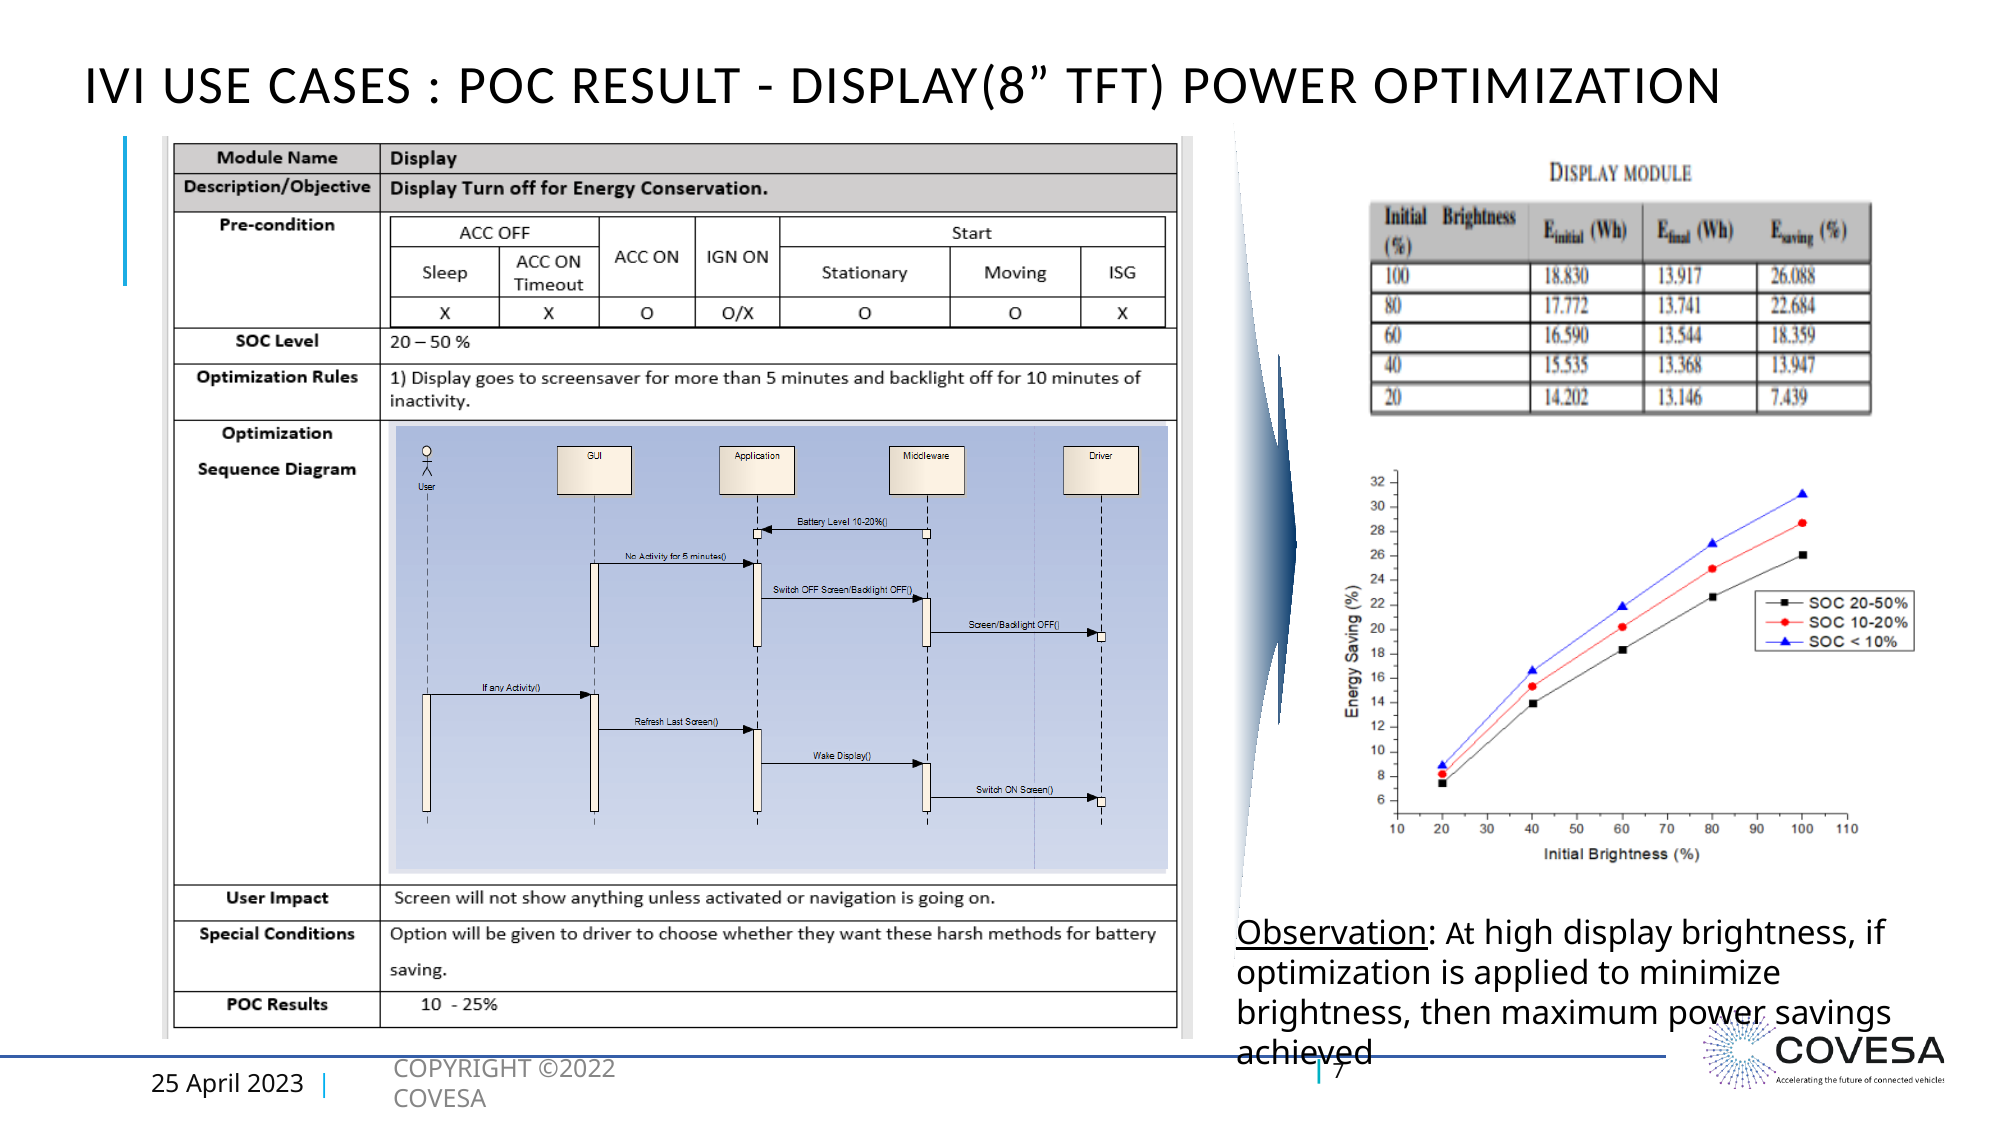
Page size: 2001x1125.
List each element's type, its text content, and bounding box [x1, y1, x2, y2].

text_box [1233, 122, 1298, 904]
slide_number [136, 1052, 400, 1112]
picture [1748, 1079, 1945, 1089]
slide_number | 7 [1297, 1079, 1748, 1099]
title IVI Use Cases : poc result - Display(8” TFT) Power Optimization [54, 54, 1945, 156]
text_box Observation: At high display brightness, if optimization is applied to minimize brightness, then maximum power savings achieved [1221, 904, 1965, 1079]
picture [1320, 456, 1923, 870]
footer Copyright ©2022 COVESA [400, 1052, 698, 1112]
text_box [161, 136, 1193, 1039]
picture [1350, 154, 1893, 442]
